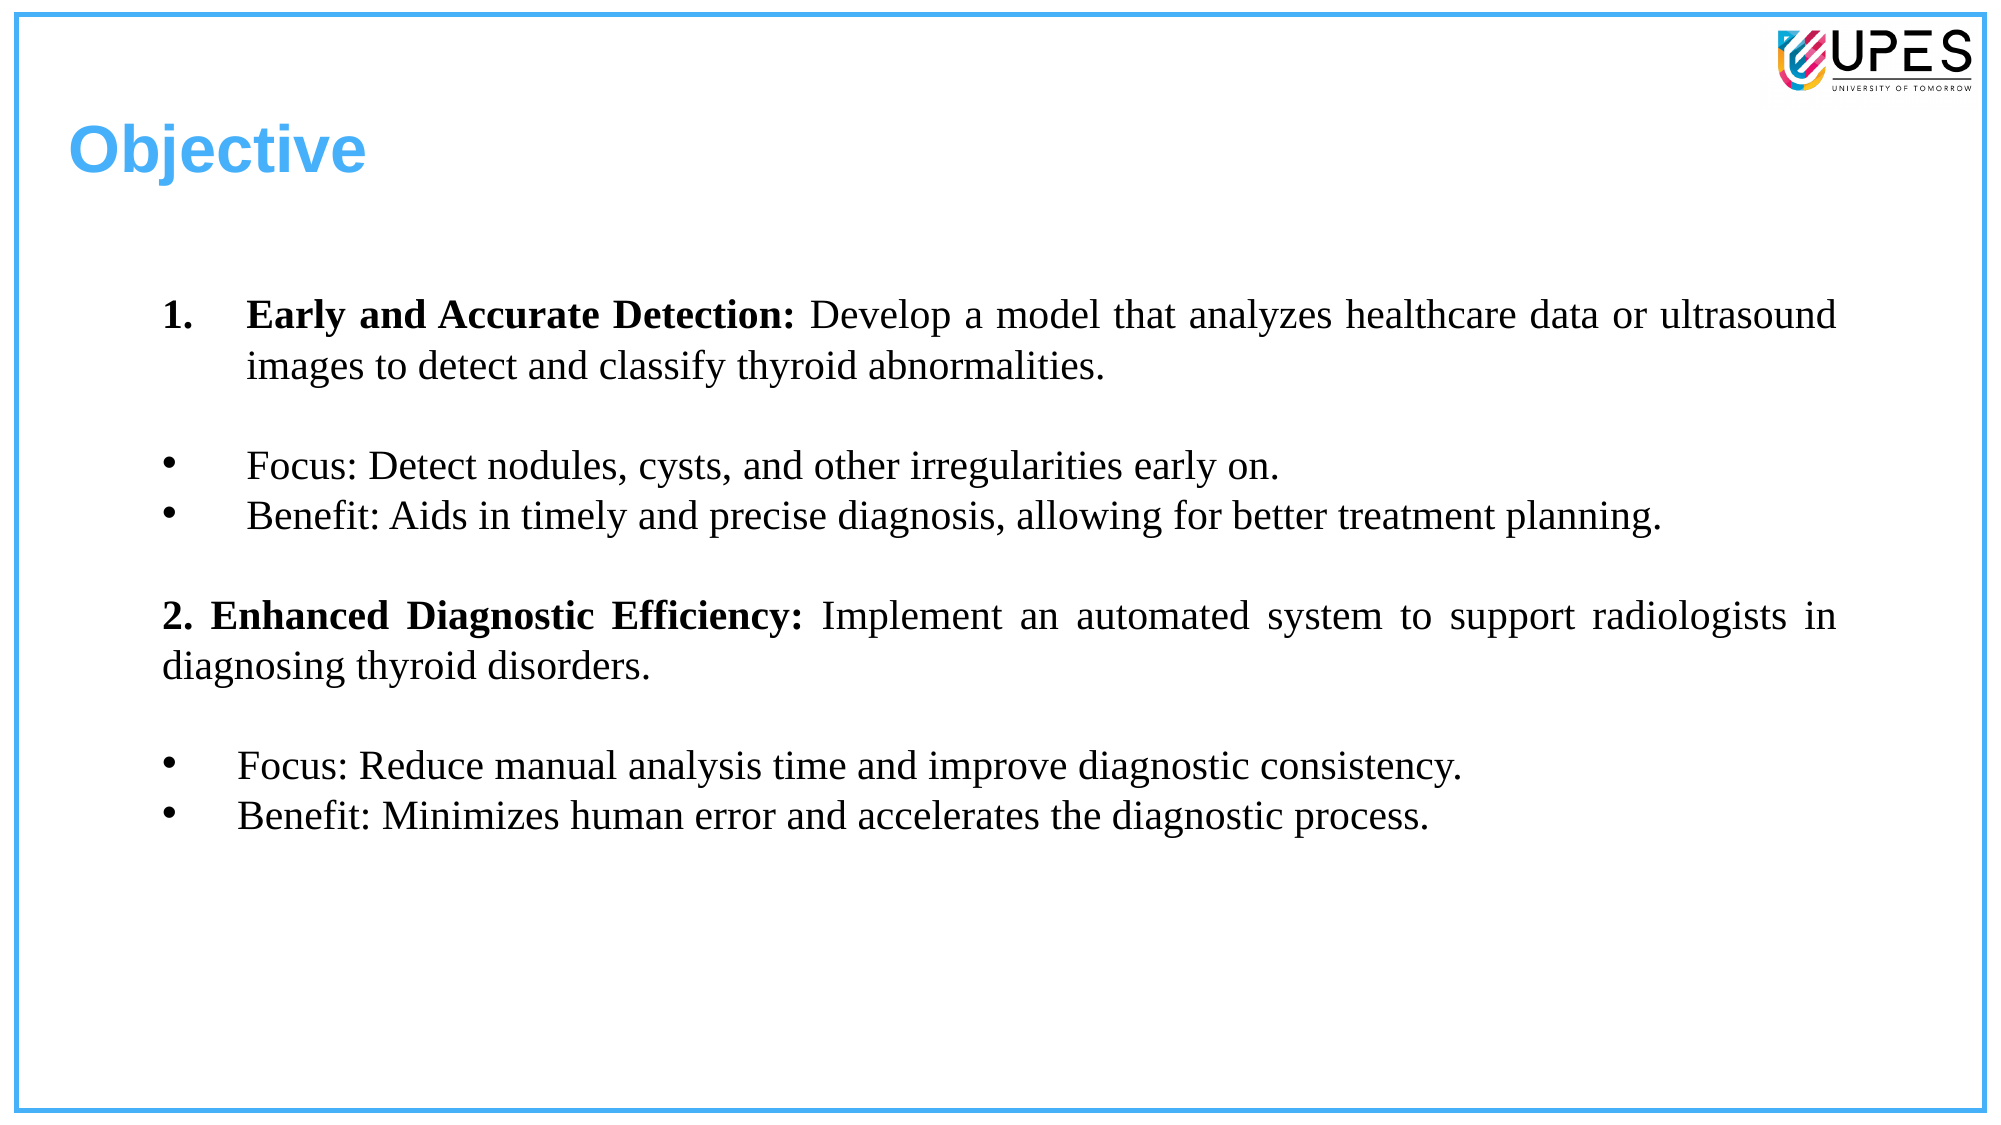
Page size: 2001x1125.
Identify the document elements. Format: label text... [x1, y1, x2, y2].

picture [1758, 20, 1978, 110]
text_box Objective [53, 98, 1289, 194]
text_box Early and Accurate Detection: Develop a model that analyzes healthcare data or ultrasound images to detect and classify thyroid abnormalities. Focus: Detect nodules, cysts, and other irregularities early on. Benefit: Aids in timely and precise diagnosis, allowing for better treatment planning. 2. Enhanced Diagnostic Efficiency: Implement an automated system to support radiologists in diagnosing thyroid disorders. Focus: Reduce manual analysis time and improve diagnostic consistency. Benefit: Minimizes human error and accelerates the diagnostic process. [147, 279, 1853, 845]
